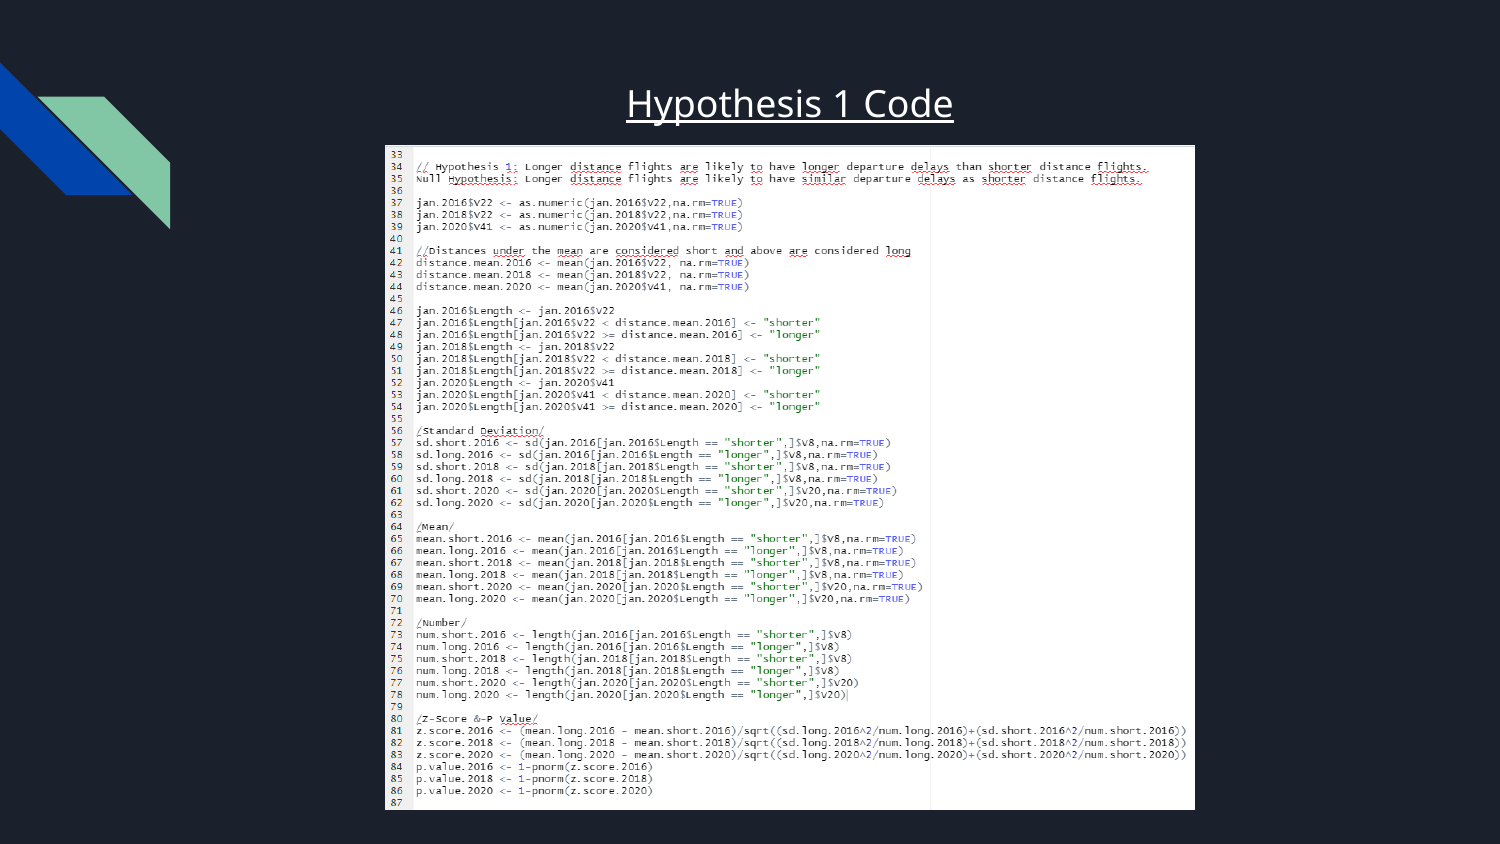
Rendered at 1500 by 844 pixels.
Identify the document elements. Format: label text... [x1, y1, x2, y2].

picture [385, 145, 1195, 810]
title Hypothesis 1 Code [212, 64, 1368, 215]
